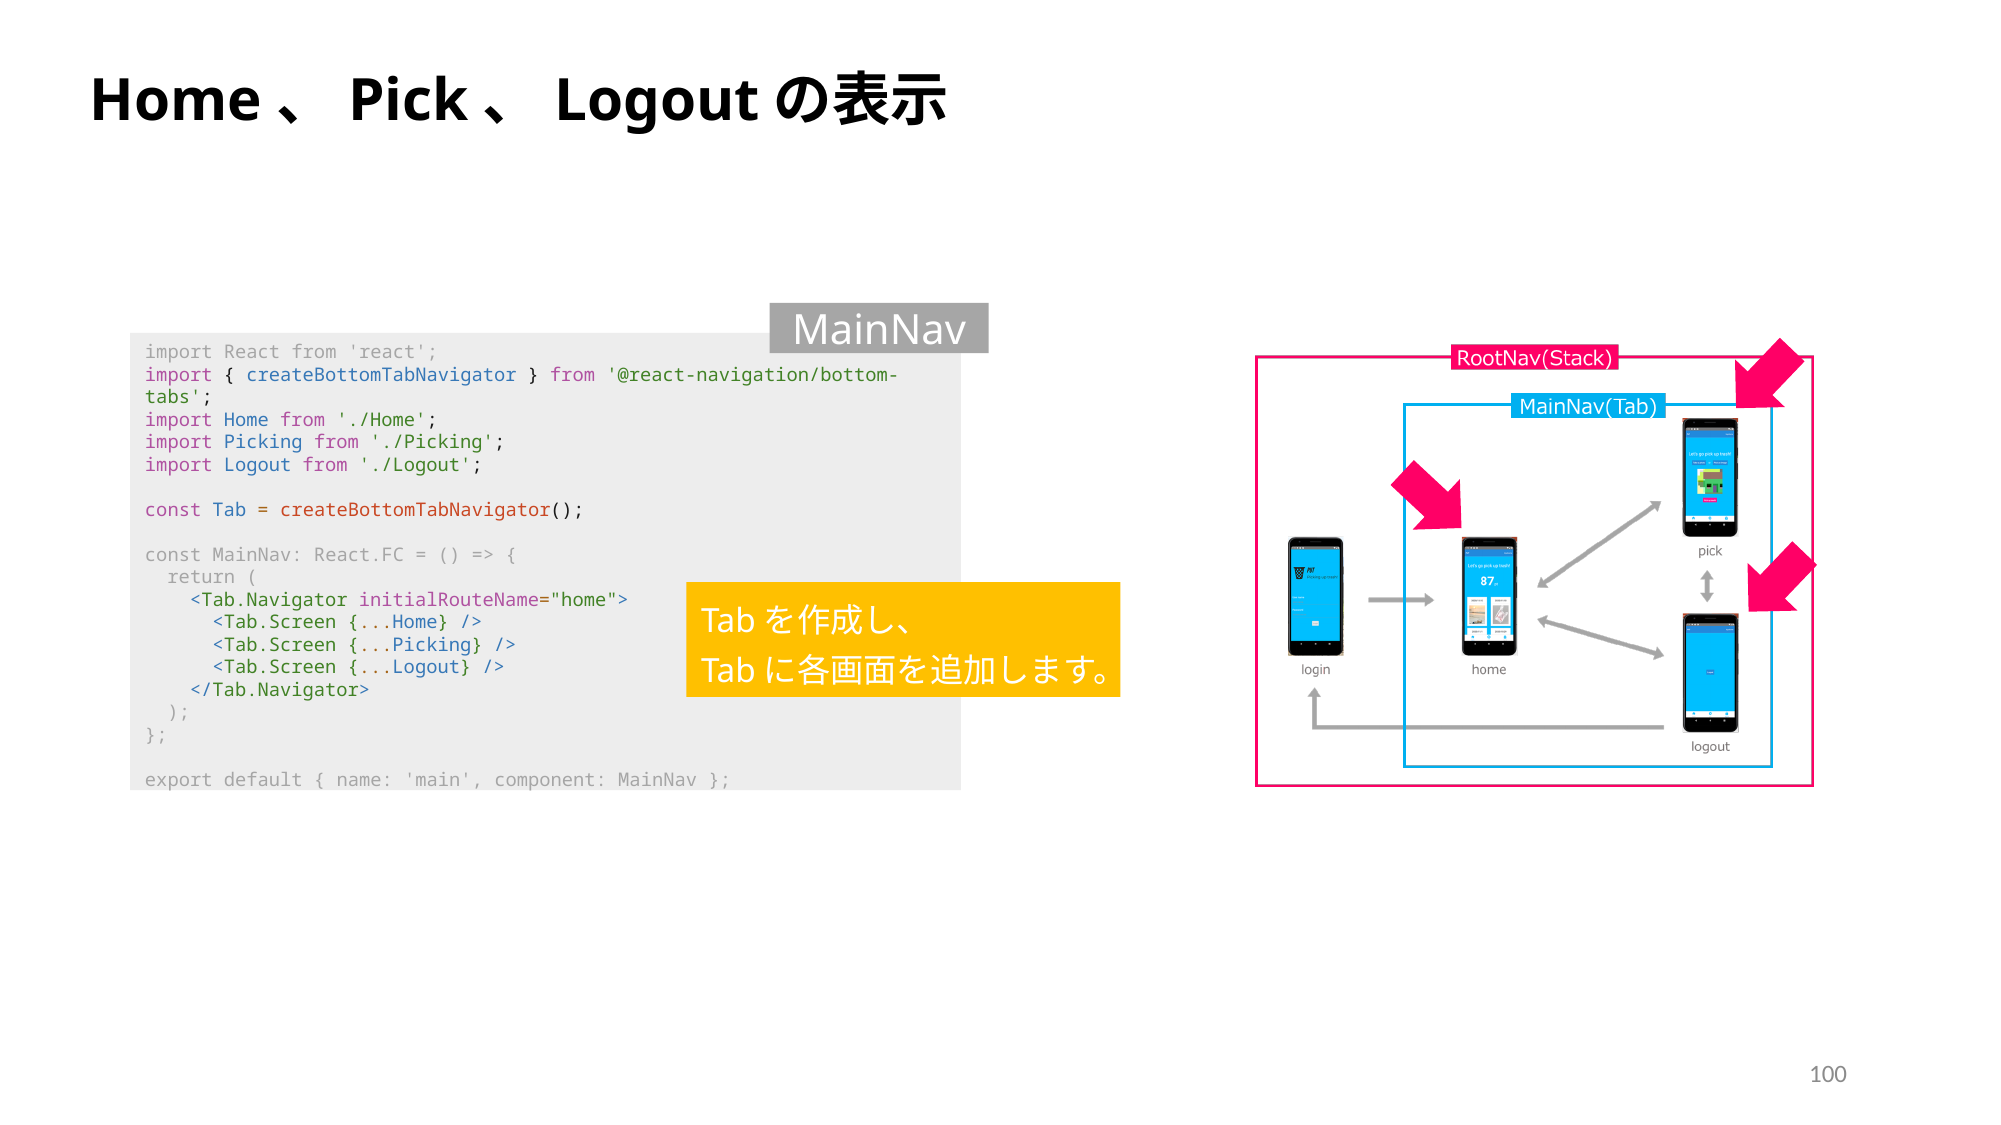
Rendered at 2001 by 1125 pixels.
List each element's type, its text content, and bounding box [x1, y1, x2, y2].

text_box import React from 'react'; import { createBottomTabNavigator } from '@react-navigation/bottom-tabs'; import Home from './Home'; import Picking from './Picking'; import Logout from './Logout'; const Tab = createBottomTabNavigator(); const MainNav: React.FC = () => { return ( <Tab.Navigator initialRouteName="home"> <Tab.Screen {...Home} /> <Tab.Screen {...Picking} /> <Tab.Screen {...Logout} /> </Tab.Navigator> ); }; export default { name: 'main', component: MainNav }; [130, 332, 961, 791]
text_box Tabを作成し、 Tabに各画面を追加します。 [686, 582, 1121, 697]
text_box Home、Pick、Logoutの表示 [74, 54, 1454, 140]
slide_number 100 [1412, 1042, 1863, 1103]
text_box MainNav [769, 302, 989, 354]
picture [1255, 338, 1814, 787]
